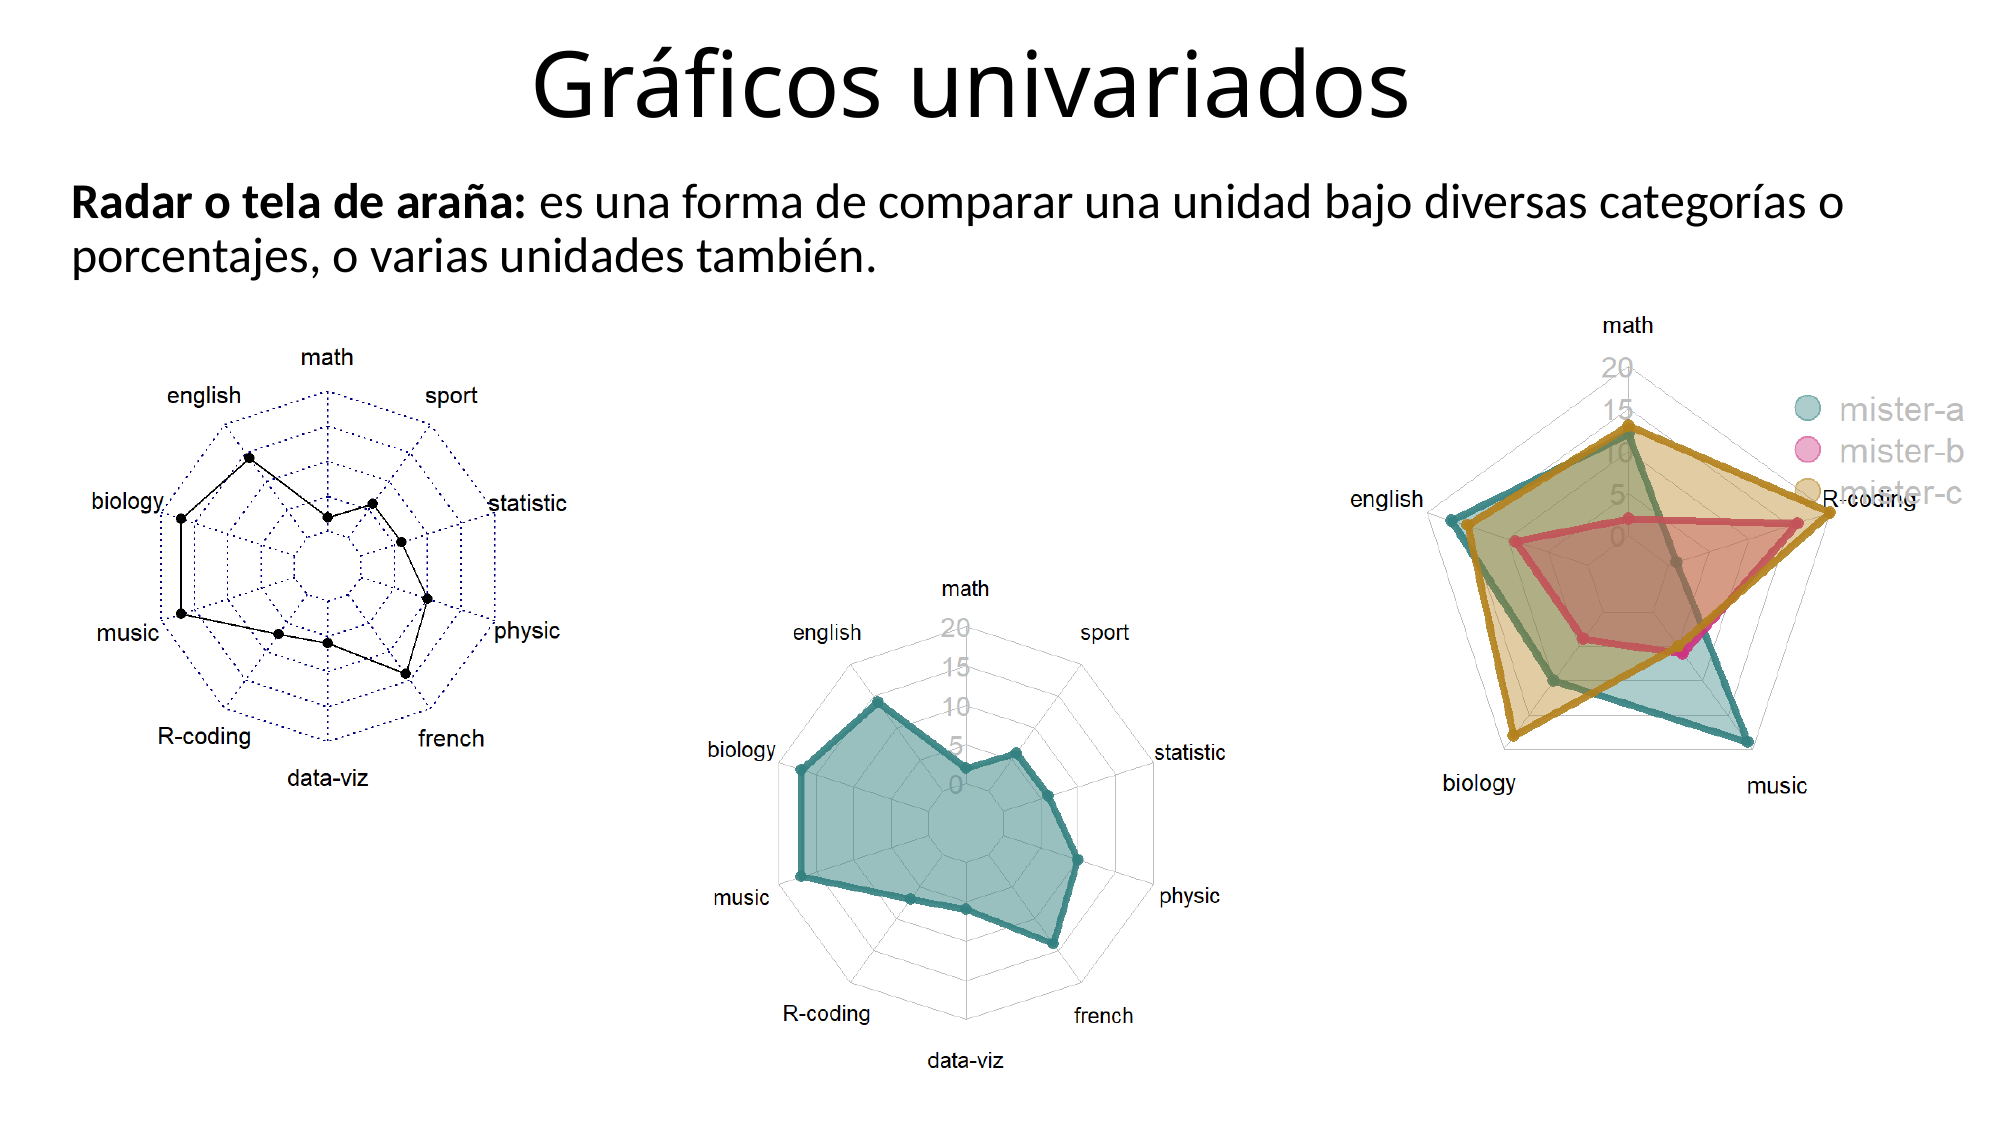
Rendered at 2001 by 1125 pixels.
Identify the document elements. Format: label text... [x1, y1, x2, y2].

list Radar o tela de araña: es una forma de comparar una unidad bajo diversas categorías o porcentajes, o varias unidades también. [56, 167, 1958, 1055]
title Gráficos univariados [108, 21, 1834, 155]
picture [72, 329, 585, 808]
picture [674, 570, 1238, 1080]
picture [1331, 305, 1978, 808]
